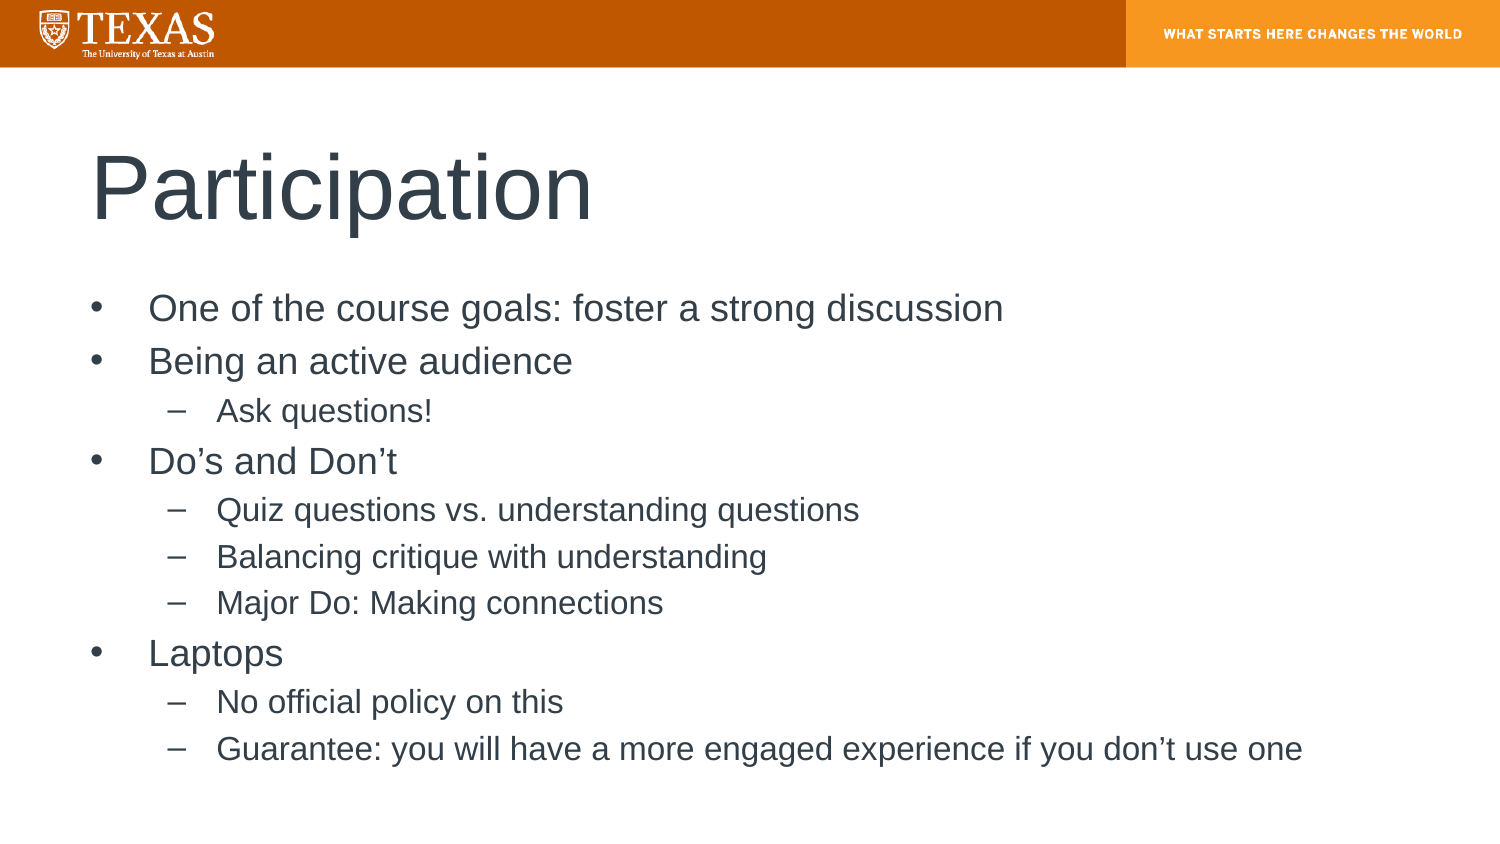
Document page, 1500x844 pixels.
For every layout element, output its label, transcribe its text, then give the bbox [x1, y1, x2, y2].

list One of the course goals: foster a strong discussion Being an active audience Ask questions! Do’s and Don’t Quiz questions vs. understanding questions Balancing critique with understanding Major Do: Making connections Laptops No official policy on this Guarantee: you will have a more engaged experience if you don’t use one [75, 276, 1425, 776]
picture [0, 0, 1500, 844]
title Participation [75, 112, 1425, 254]
